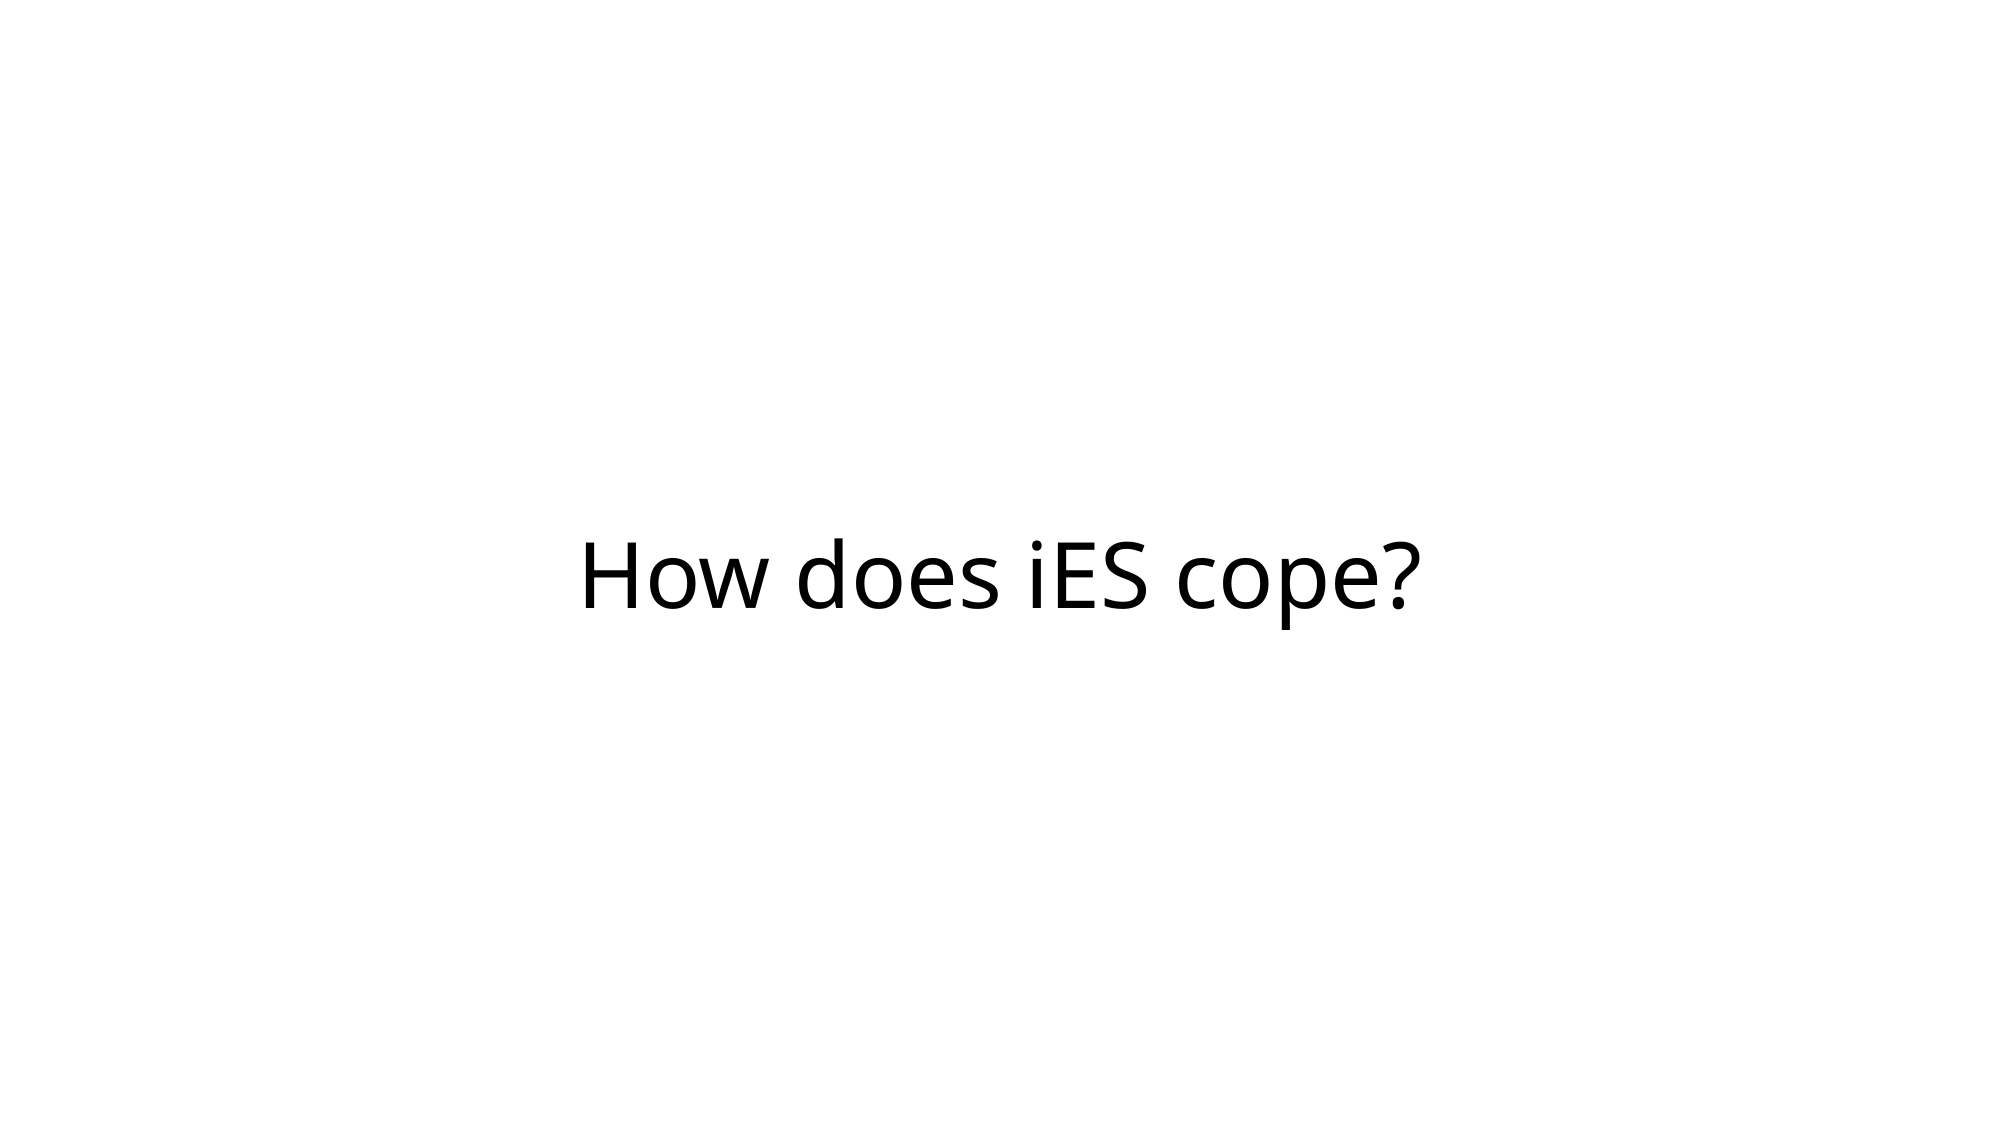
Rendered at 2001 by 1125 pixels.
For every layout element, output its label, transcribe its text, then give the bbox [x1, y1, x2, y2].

title How does iES cope? [137, 469, 1863, 688]
